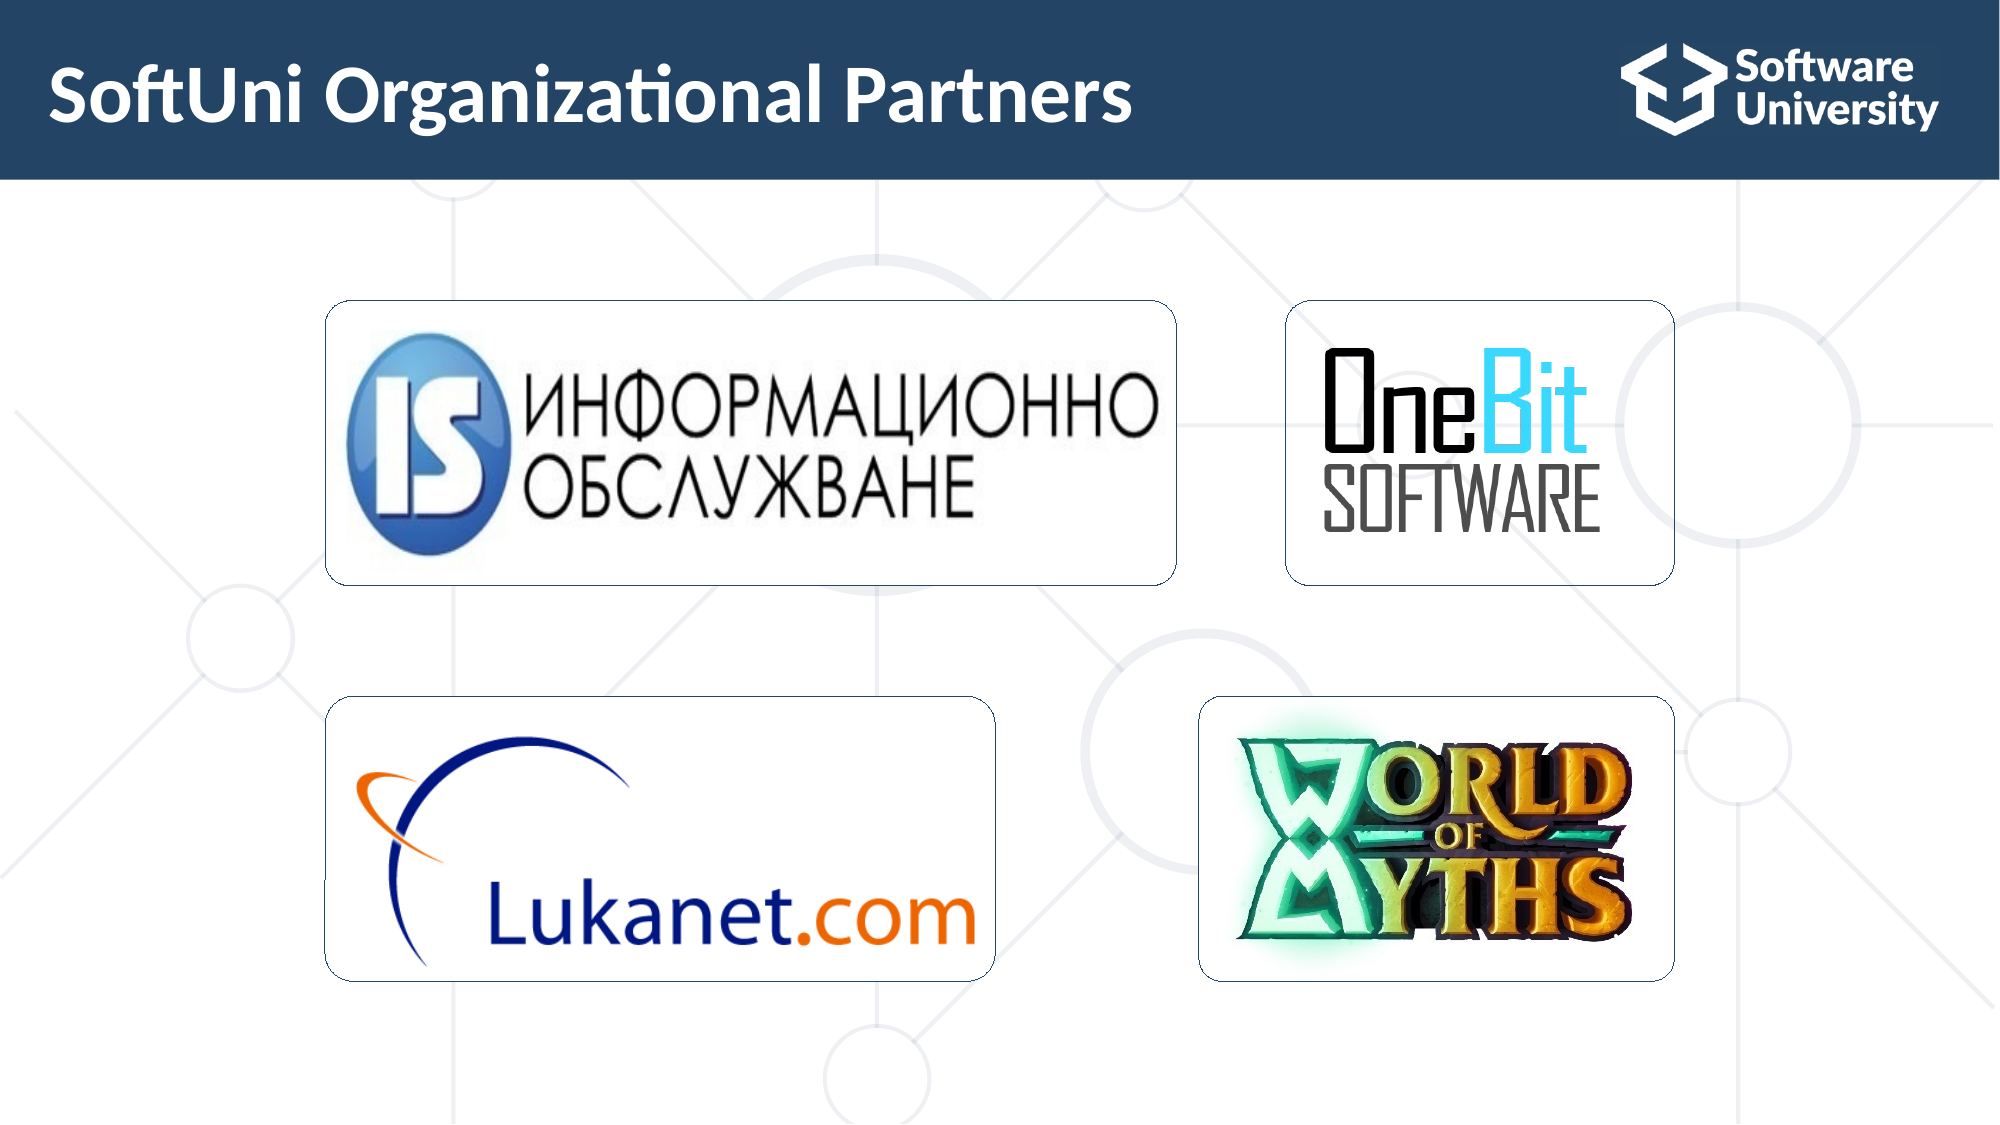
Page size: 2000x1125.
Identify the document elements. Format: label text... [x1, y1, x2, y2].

picture [1621, 43, 1939, 136]
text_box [324, 300, 1675, 982]
title SoftUni Organizational Partners [31, 16, 1591, 162]
